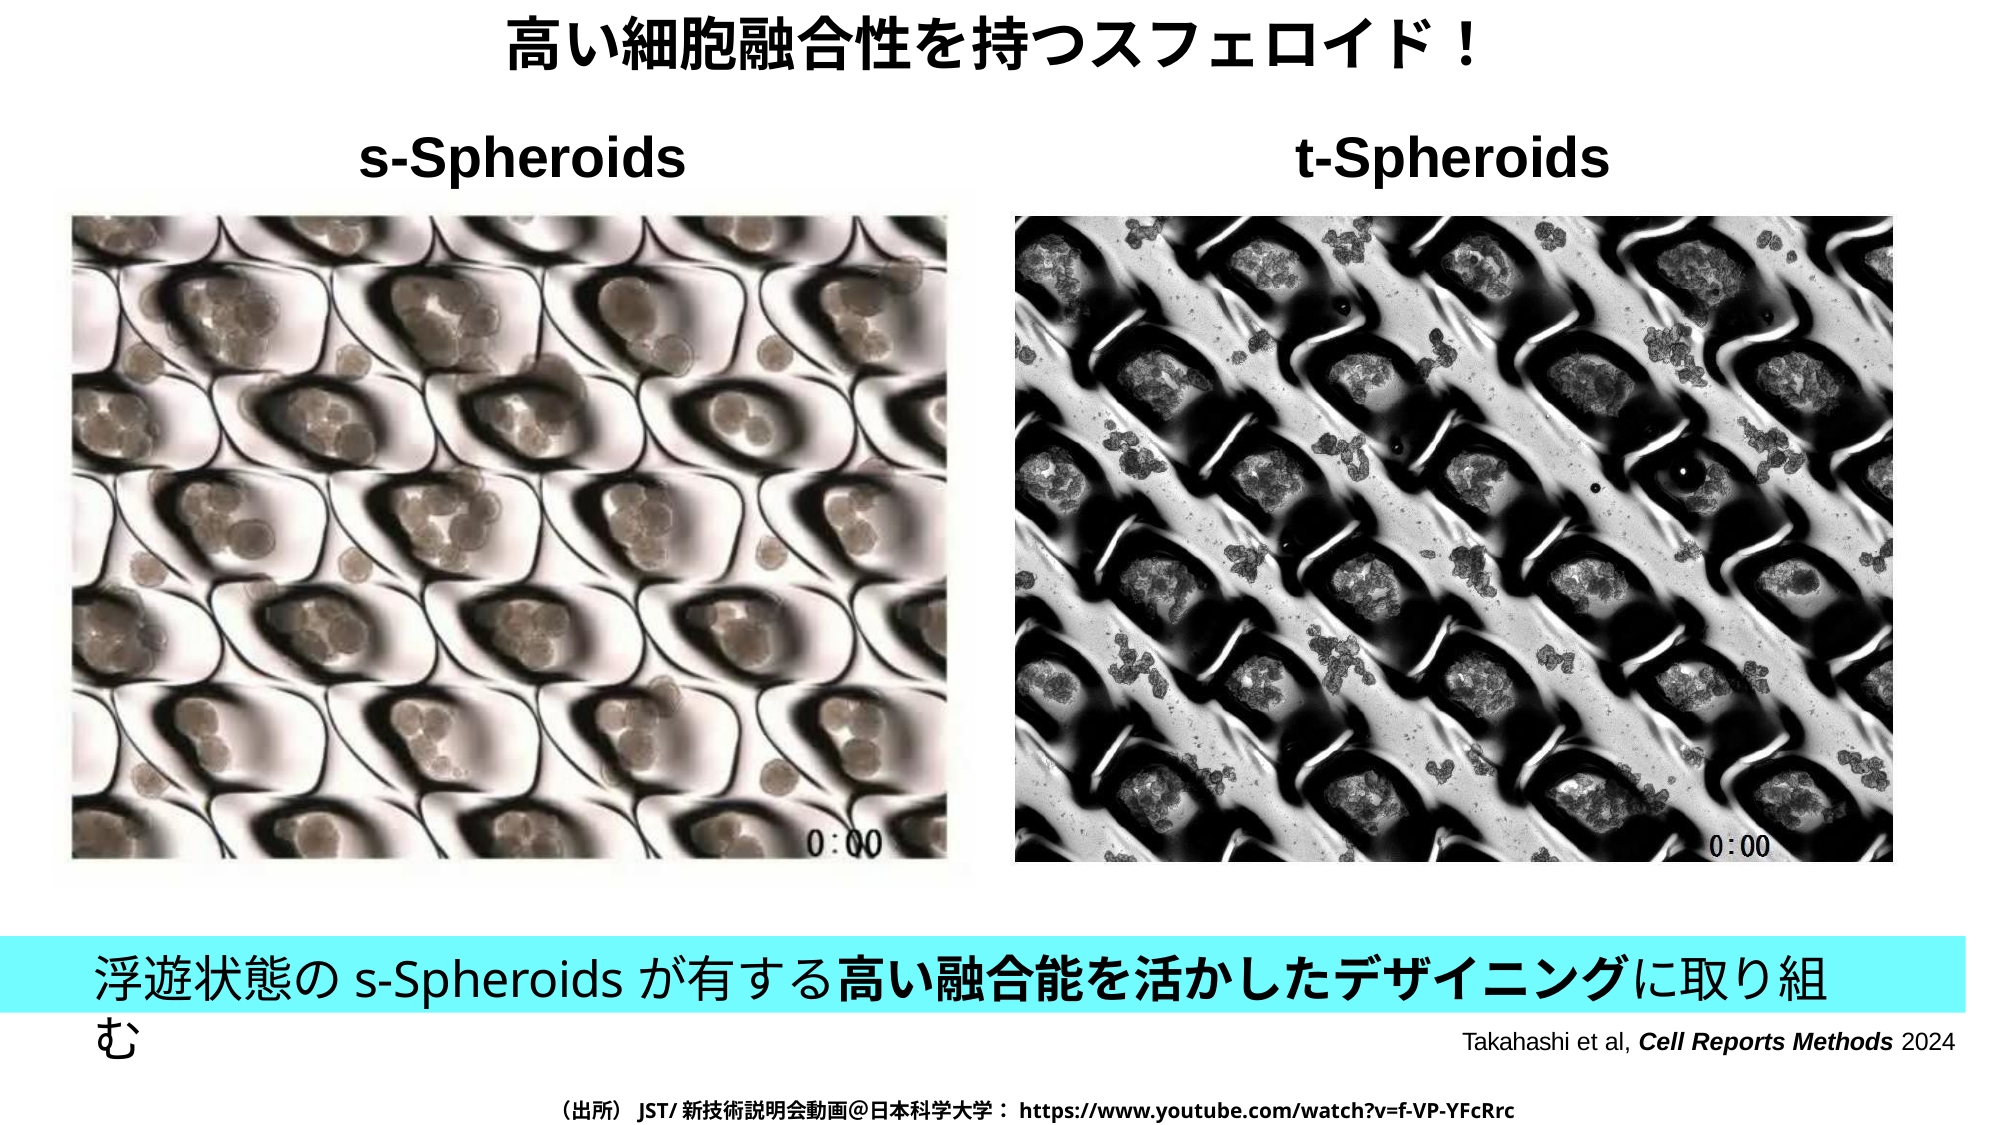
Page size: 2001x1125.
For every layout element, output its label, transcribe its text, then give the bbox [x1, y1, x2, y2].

text_box 高い細胞融合性を持つスフェロイド！ [0, 0, 2000, 85]
text_box （出所）JST/新技術説明会動画＠日本科学大学：https://www.youtube.com/watch?v=f-VP-YFcRrc [500, 1090, 1566, 1125]
text_box 浮遊状態のs-Spheroidsが有する高い融合能を活かしたデザイニングに取り組む [91, 945, 1866, 1068]
text_box s-Spheroids t-Spheroids [356, 118, 1612, 190]
text_box [0, 936, 1966, 1013]
picture [53, 187, 976, 888]
text_box Takahashi et al, Cell Reports Methods 2024 [1459, 1023, 1959, 1056]
picture [1010, 211, 1898, 866]
